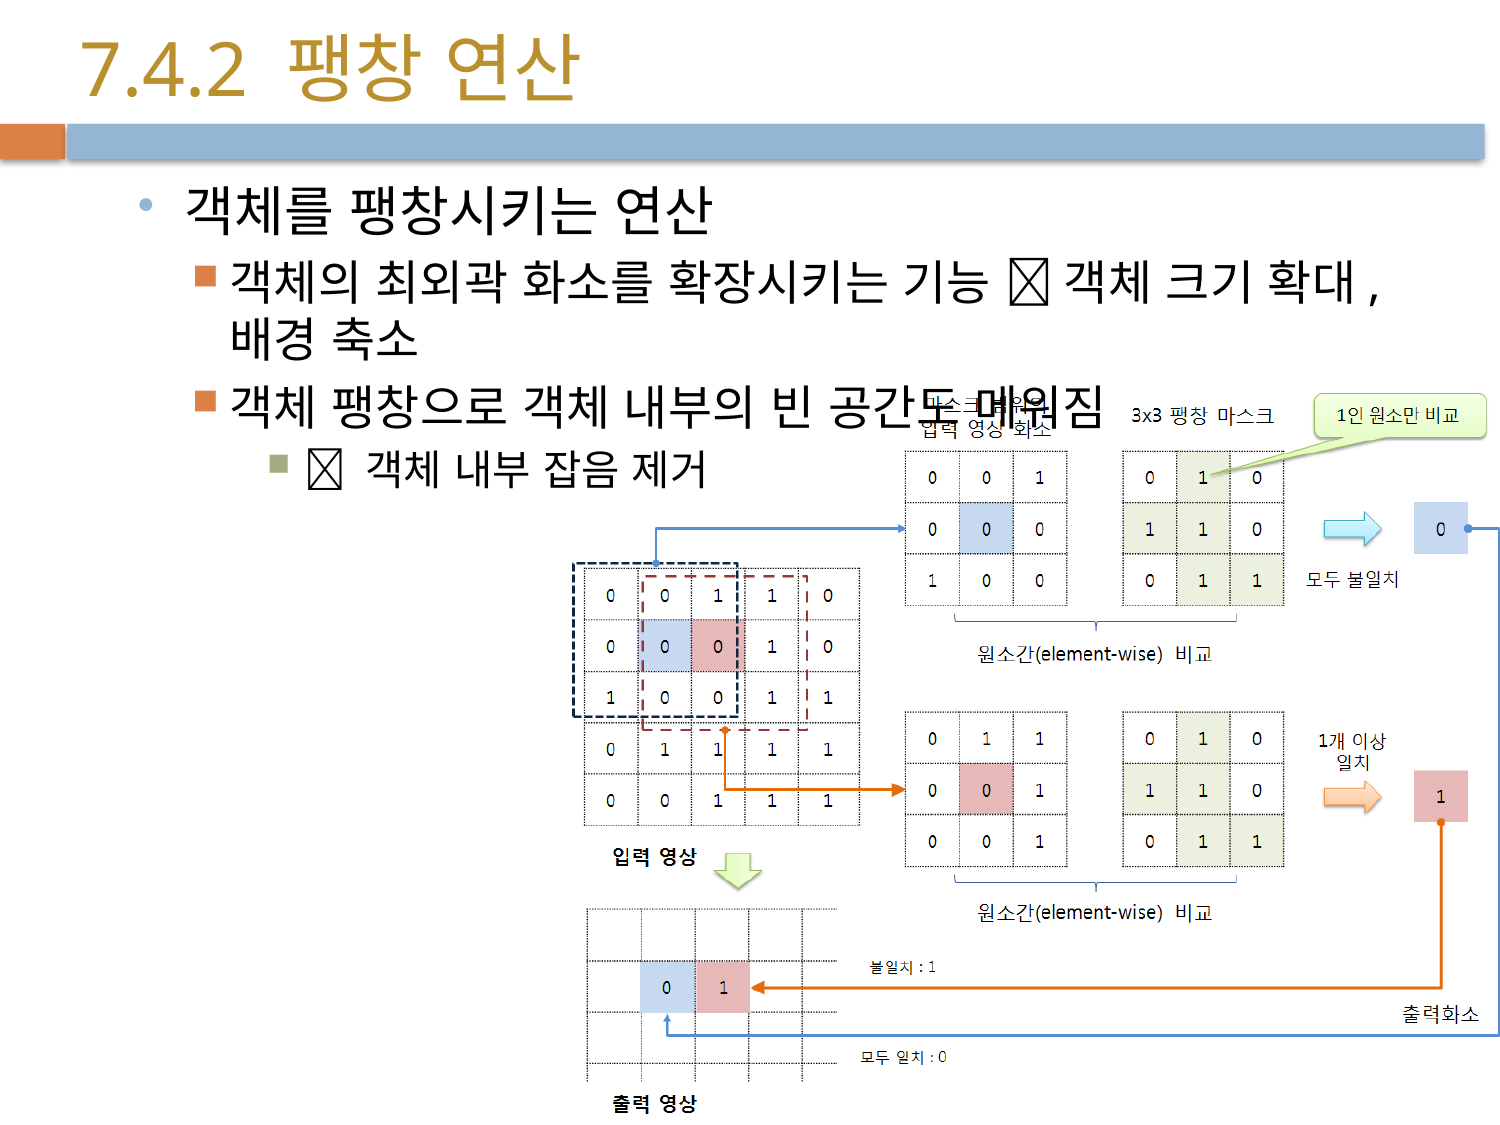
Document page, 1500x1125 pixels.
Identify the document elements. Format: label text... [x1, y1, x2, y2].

list 객체를 팽창시키는 연산 객체의 최외곽 화소를 확장시키는 기능  객체 크기 확대, 배경 축소 객체 팽창으로 객체 내부의 빈 공간도 메워짐  객체 내부 잡음 제거 [64, 169, 1471, 1056]
picture [572, 384, 1500, 1125]
title 7.4.2 팽창 연산 [64, 7, 1471, 126]
